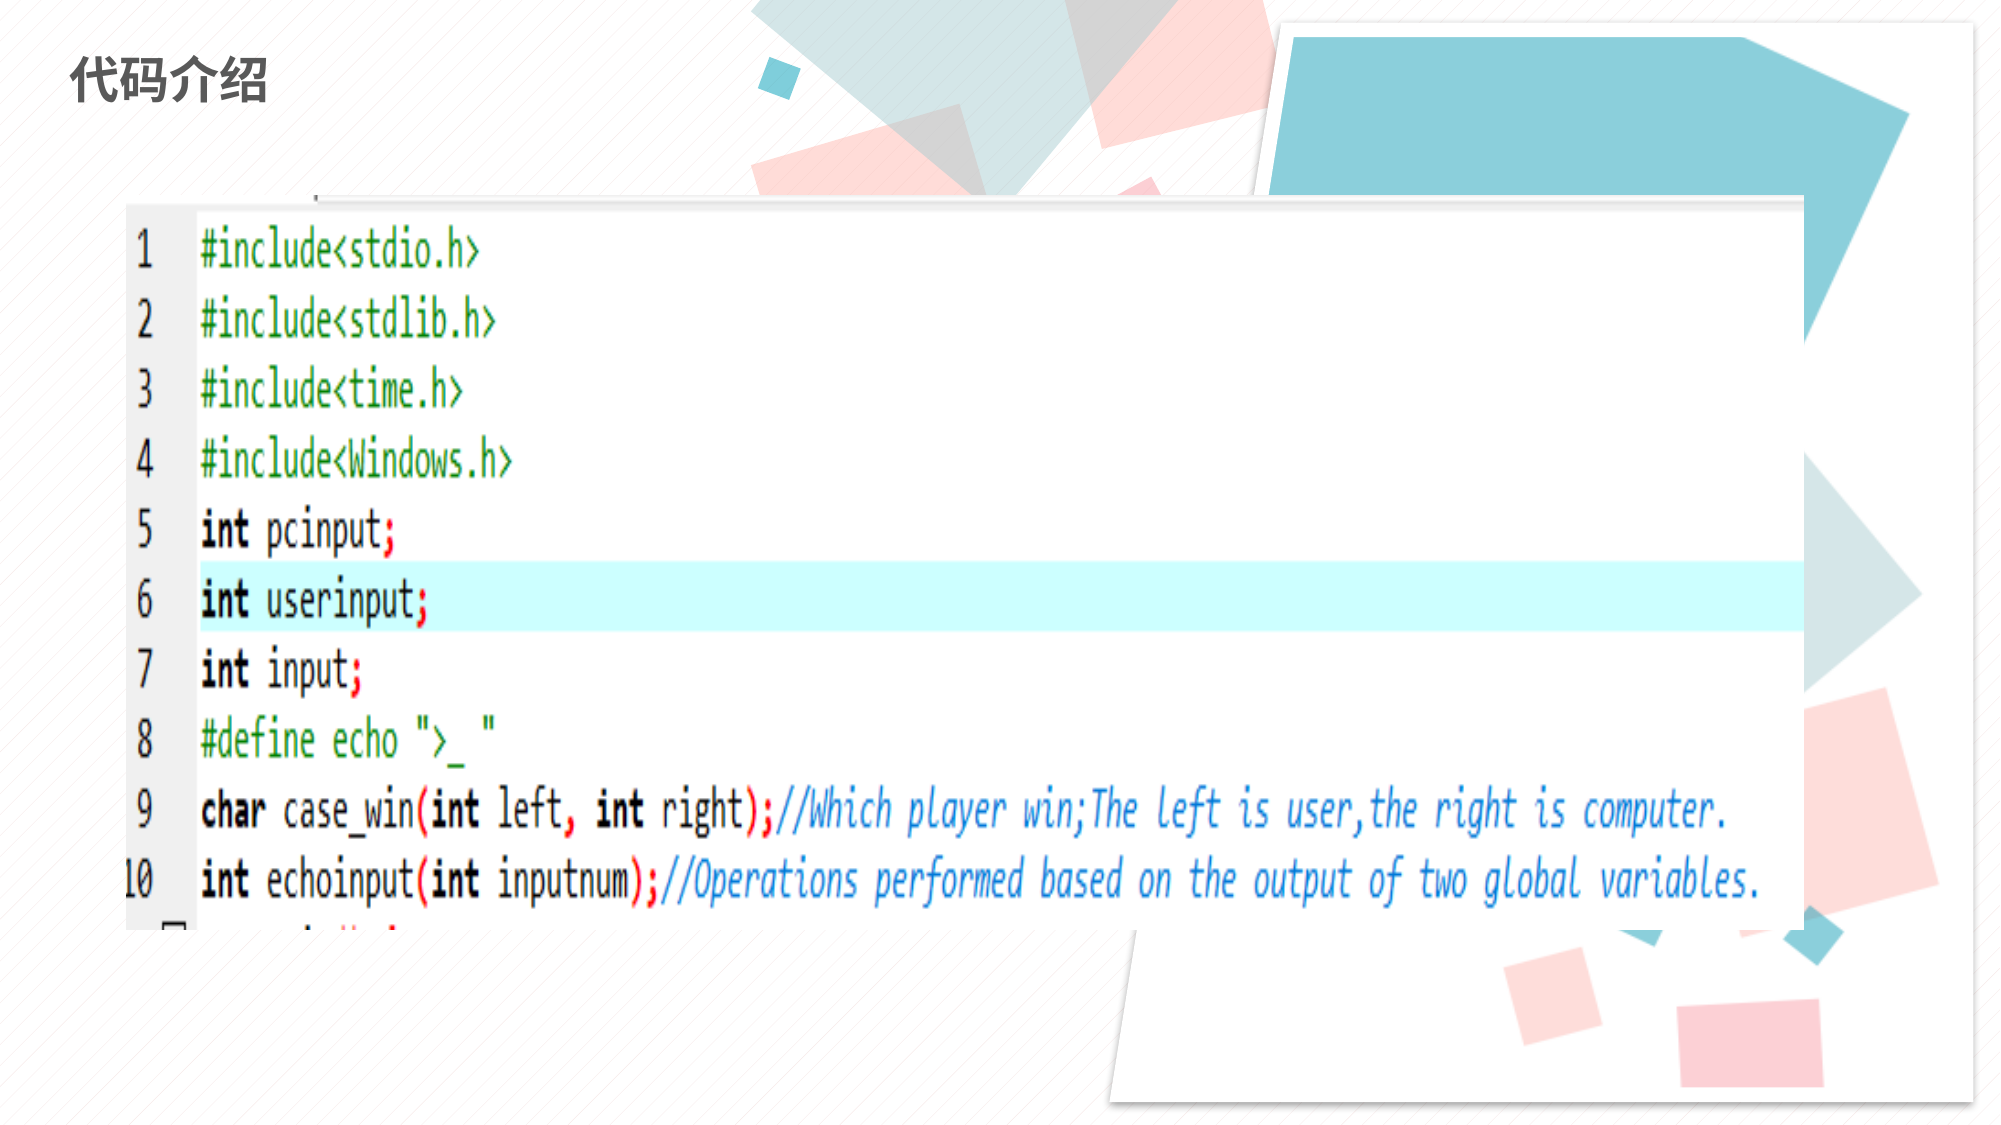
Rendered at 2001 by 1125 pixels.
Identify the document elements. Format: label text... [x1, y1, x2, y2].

list 代码介绍 [54, 38, 975, 127]
picture [126, 38, 2000, 1087]
